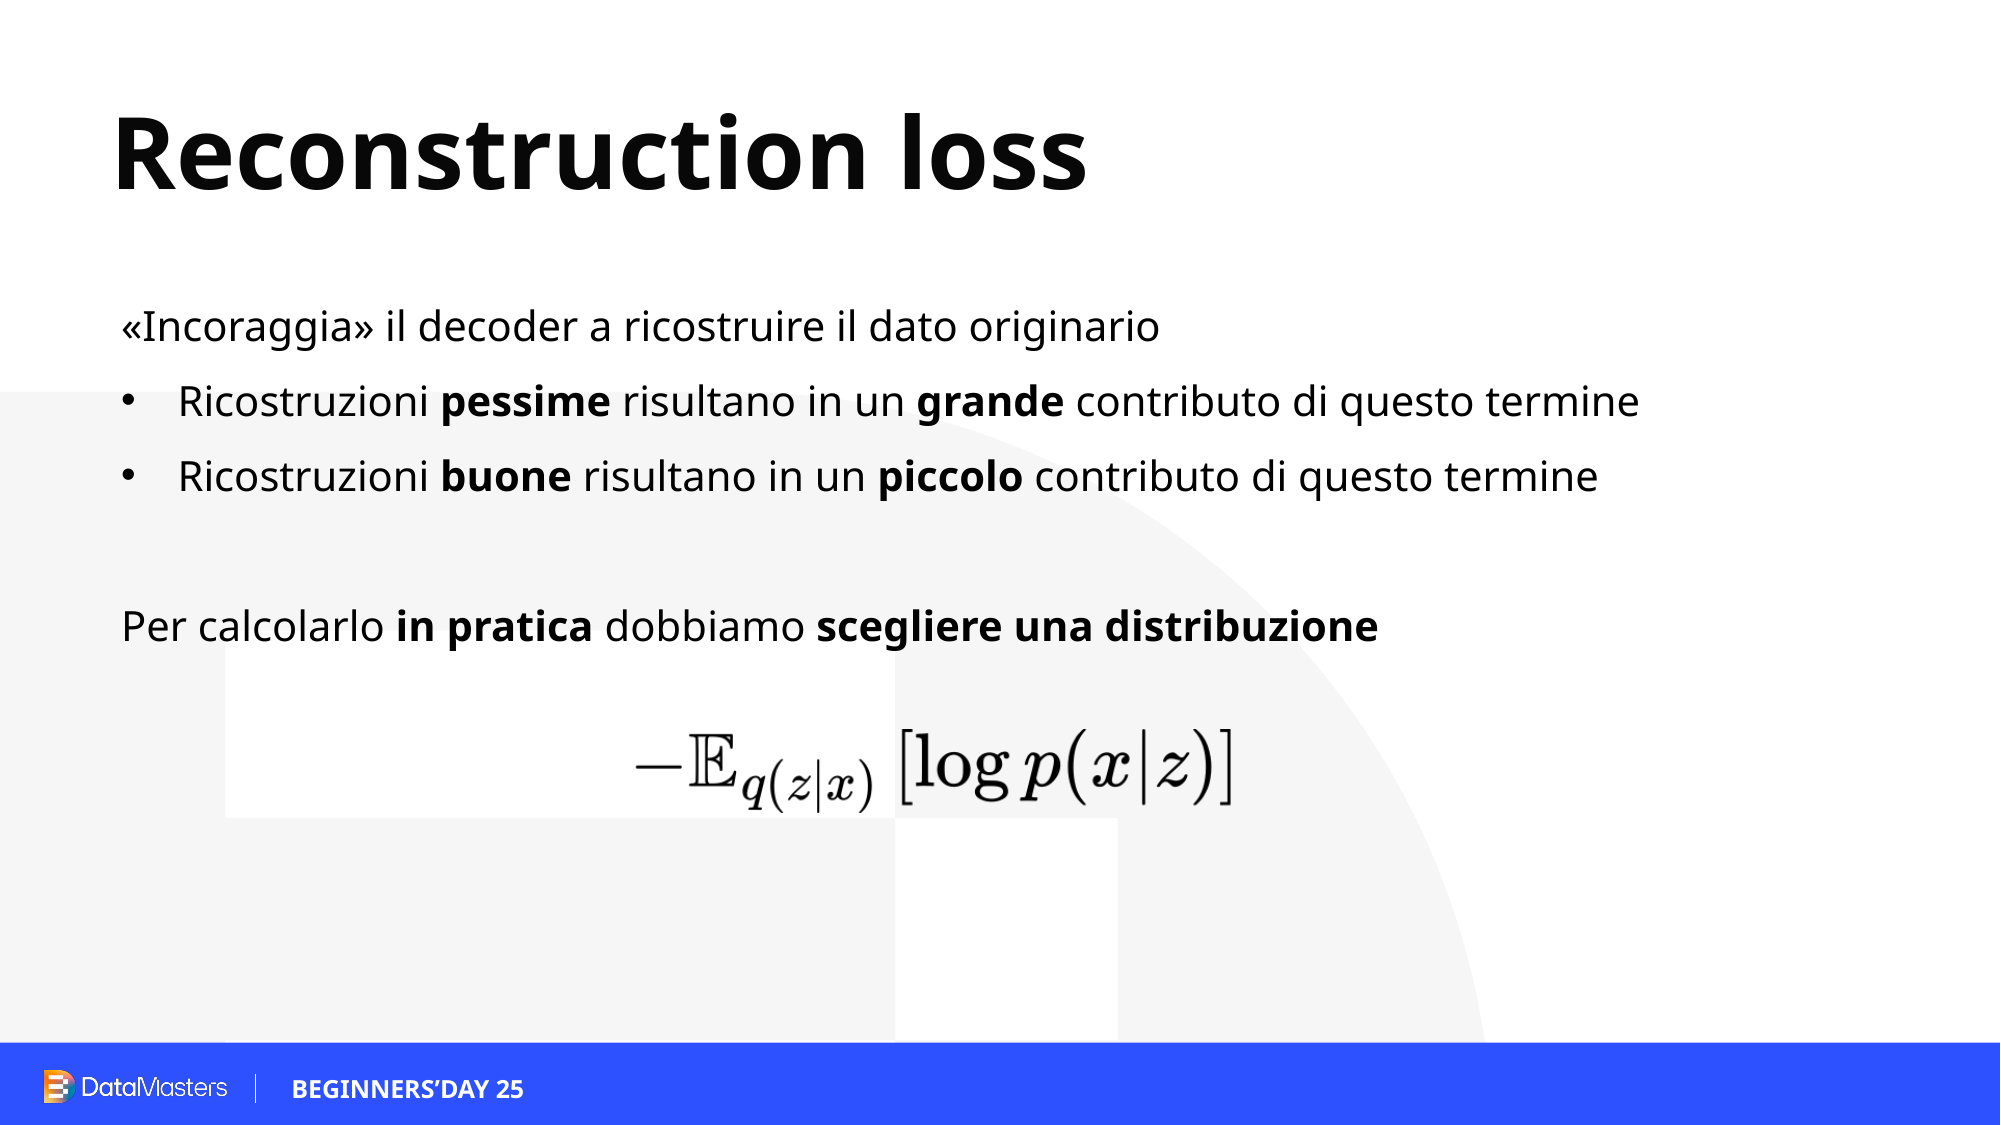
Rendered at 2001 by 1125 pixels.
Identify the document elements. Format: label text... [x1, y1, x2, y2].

picture [629, 728, 1240, 814]
picture [0, 1028, 227, 1125]
title Reconstruction loss [95, 82, 1554, 233]
text_box «Incoraggia» il decoder a ricostruire il dato originario Ricostruzioni pessime risultano in un grande contributo di questo termine Ricostruzioni buone risultano in un piccolo contributo di questo termine Per calcolarlo in pratica dobbiamo scegliere una distribuzione [106, 267, 1869, 658]
